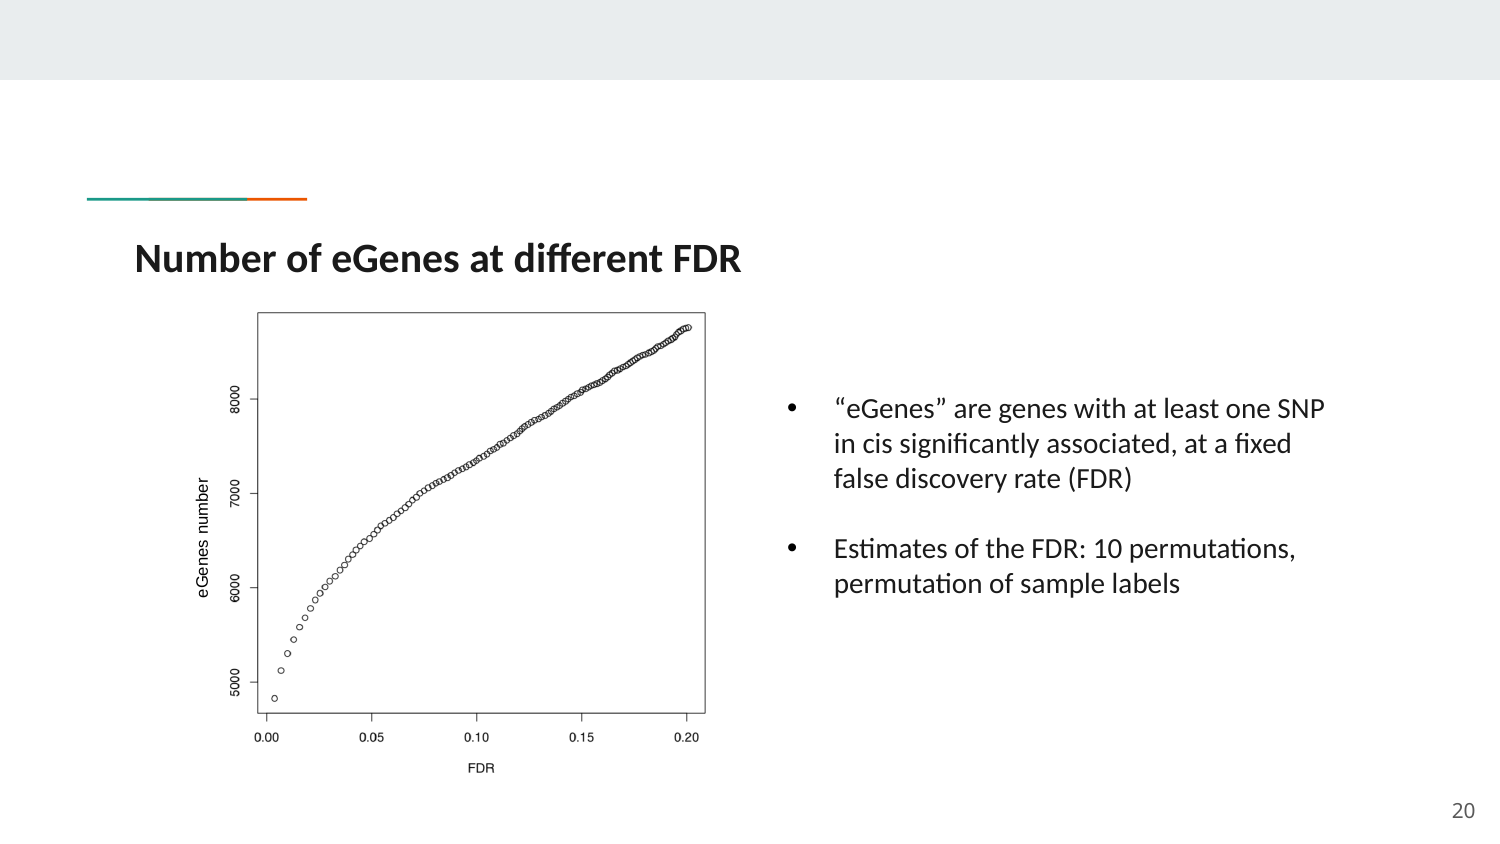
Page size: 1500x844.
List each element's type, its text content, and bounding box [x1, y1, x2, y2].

text_box eGenes number [183, 463, 213, 613]
title Number of eGenes at different FDR [119, 216, 1381, 305]
picture [219, 296, 723, 780]
slide_number 20 [1400, 779, 1491, 844]
text_box “eGenes” are genes with at least one SNP in cis significantly associated, at a fixed false discovery rate (FDR) Estimates of the FDR: 10 permutations, permutation of sample labels [772, 382, 1351, 642]
